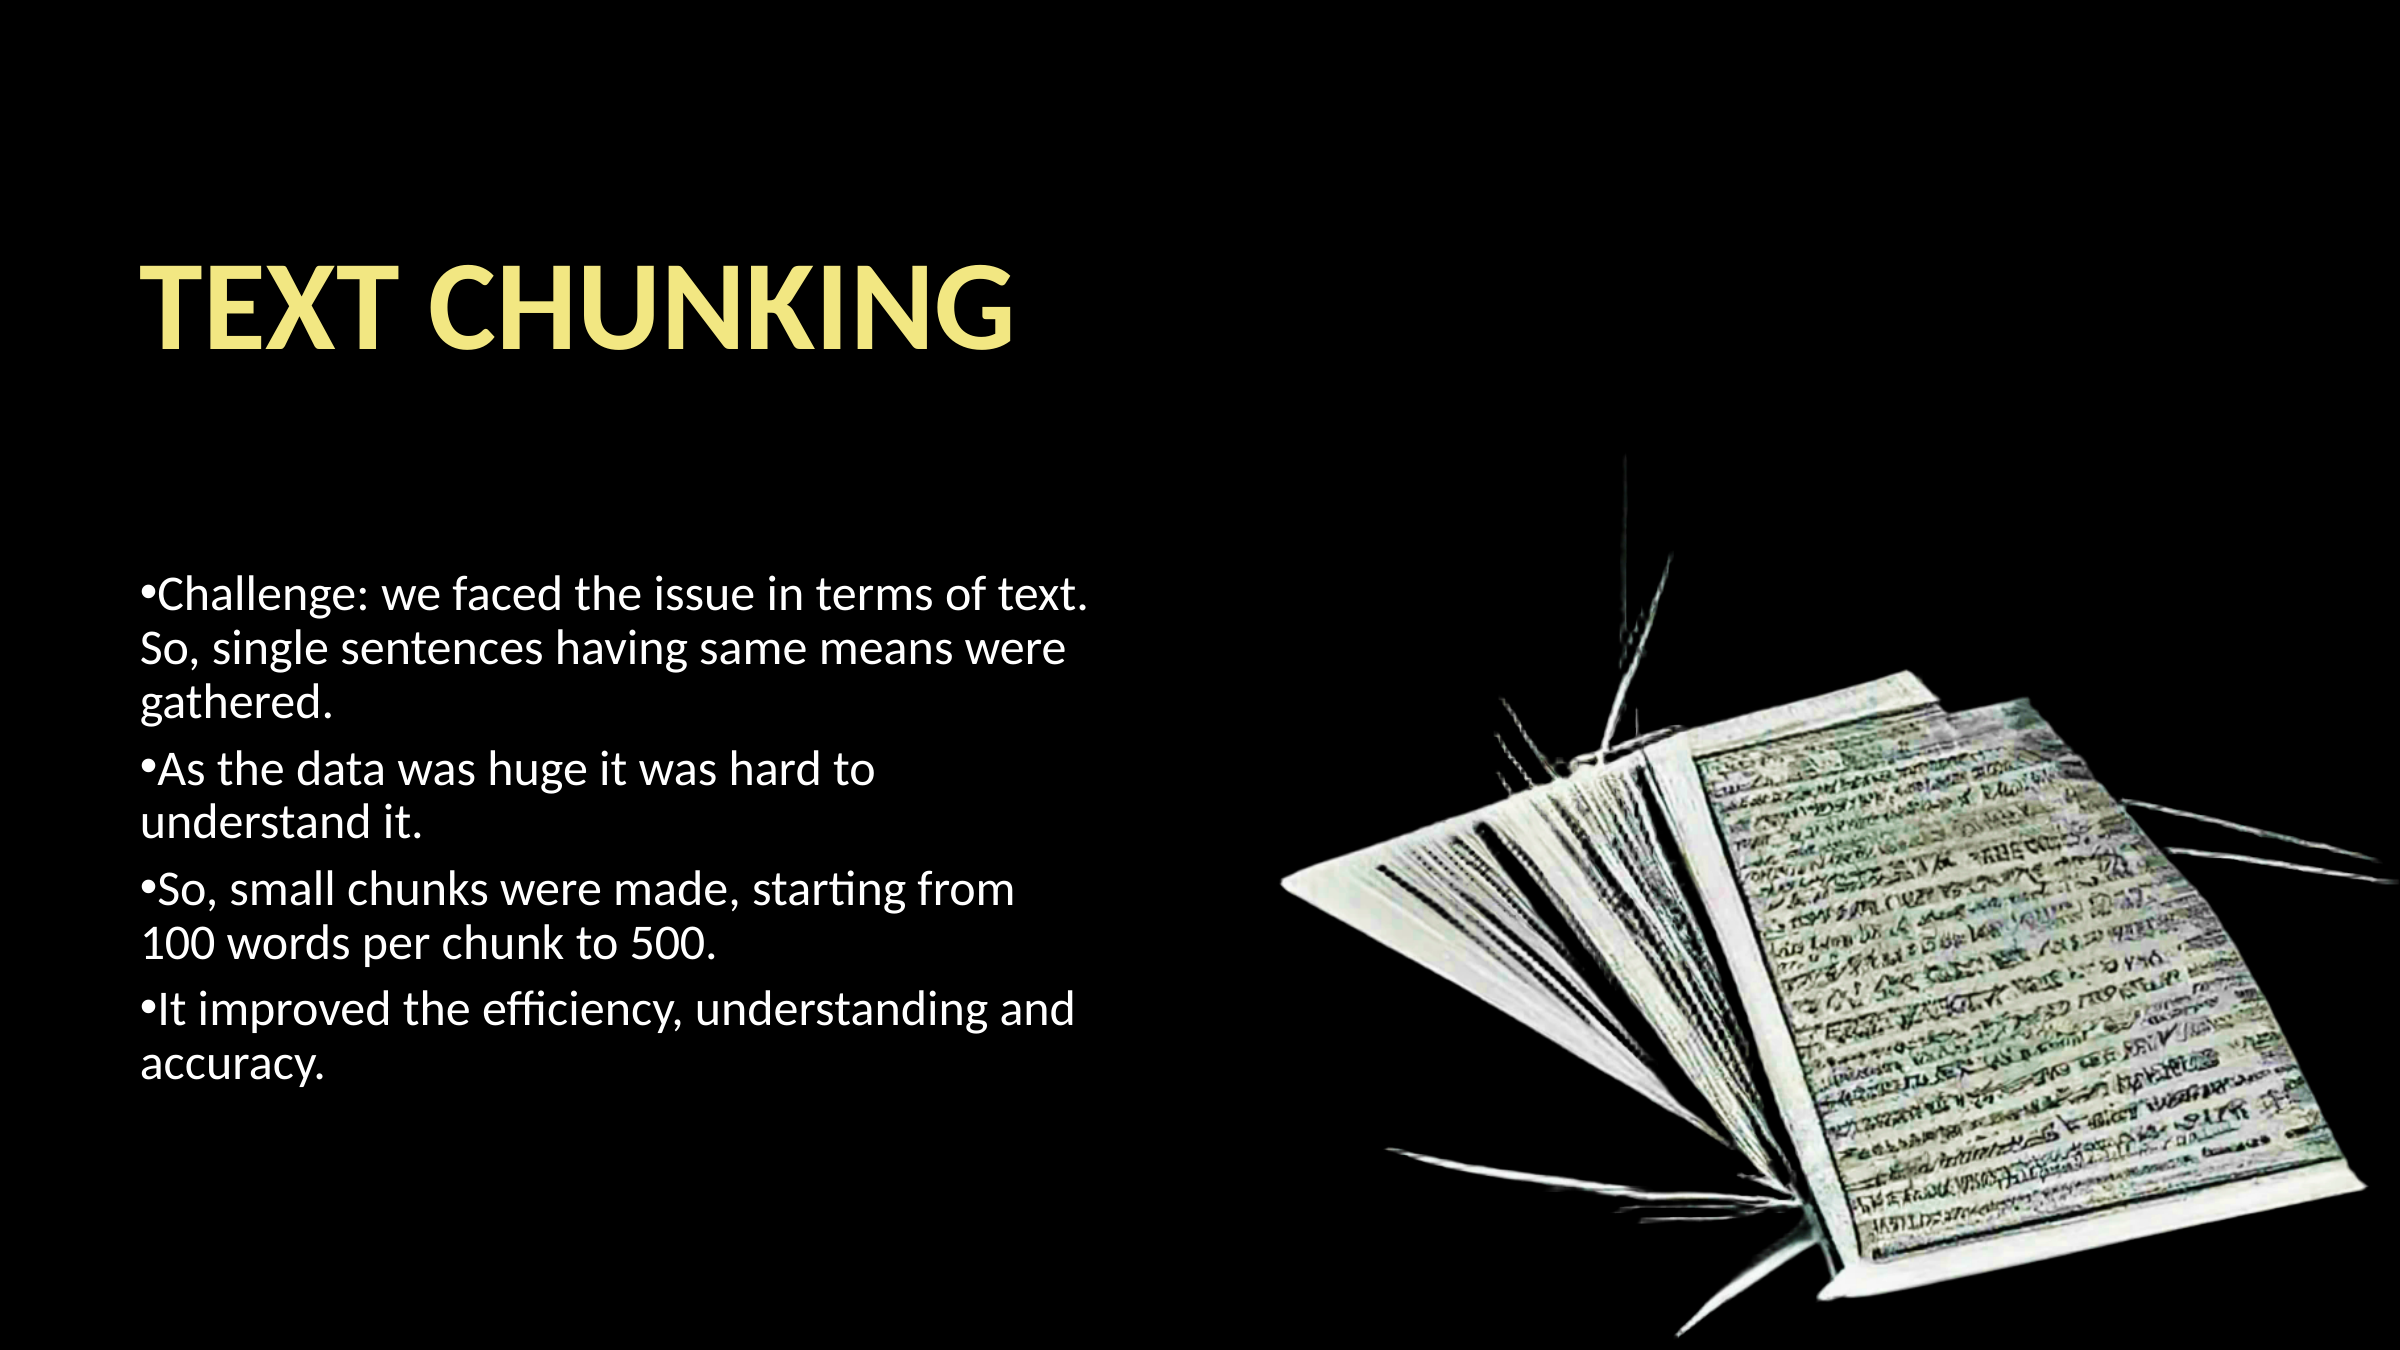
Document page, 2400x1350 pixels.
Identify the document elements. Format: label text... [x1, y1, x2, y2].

picture [1159, 307, 2400, 1350]
text_box Challenge: we faced the issue in terms of text. So, single sentences having same means were gathered. As the data was huge it was hard to understand it. So, small chunks were made, starting from 100 words per chunk to 500. It improved the efficiency, understanding and accuracy. [125, 559, 1105, 1171]
text_box TEXT CHUNKING [125, 213, 1105, 537]
